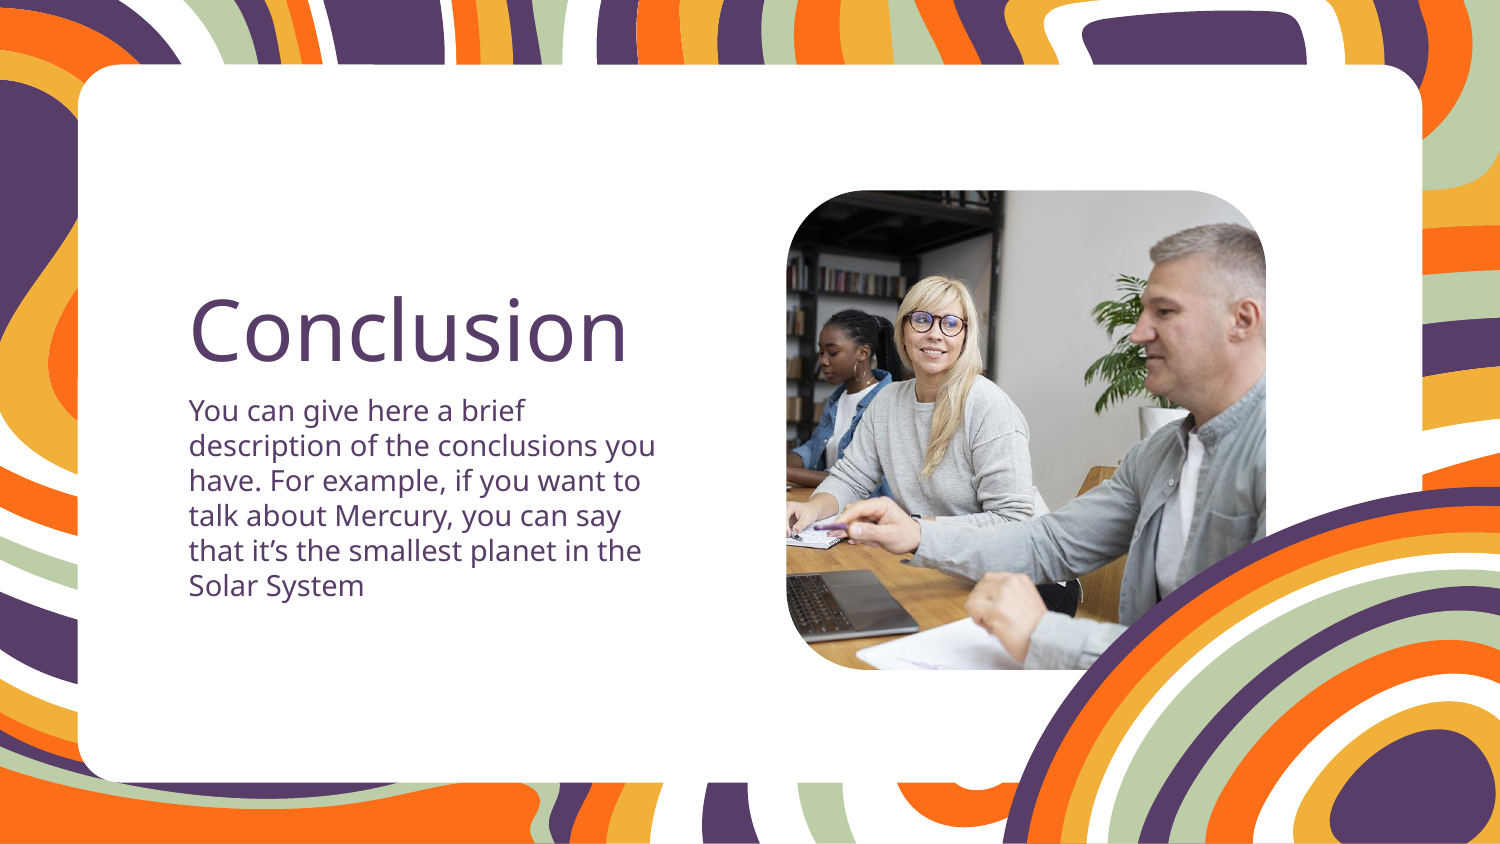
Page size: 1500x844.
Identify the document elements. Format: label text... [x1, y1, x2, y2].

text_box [1002, 486, 1500, 844]
title Conclusion [173, 278, 682, 377]
subtitle You can give here a brief description of the conclusions you have. For example, if you want to talk about Mercury, you can say that it’s the smallest planet in the Solar System [173, 377, 682, 582]
picture [786, 190, 1267, 671]
